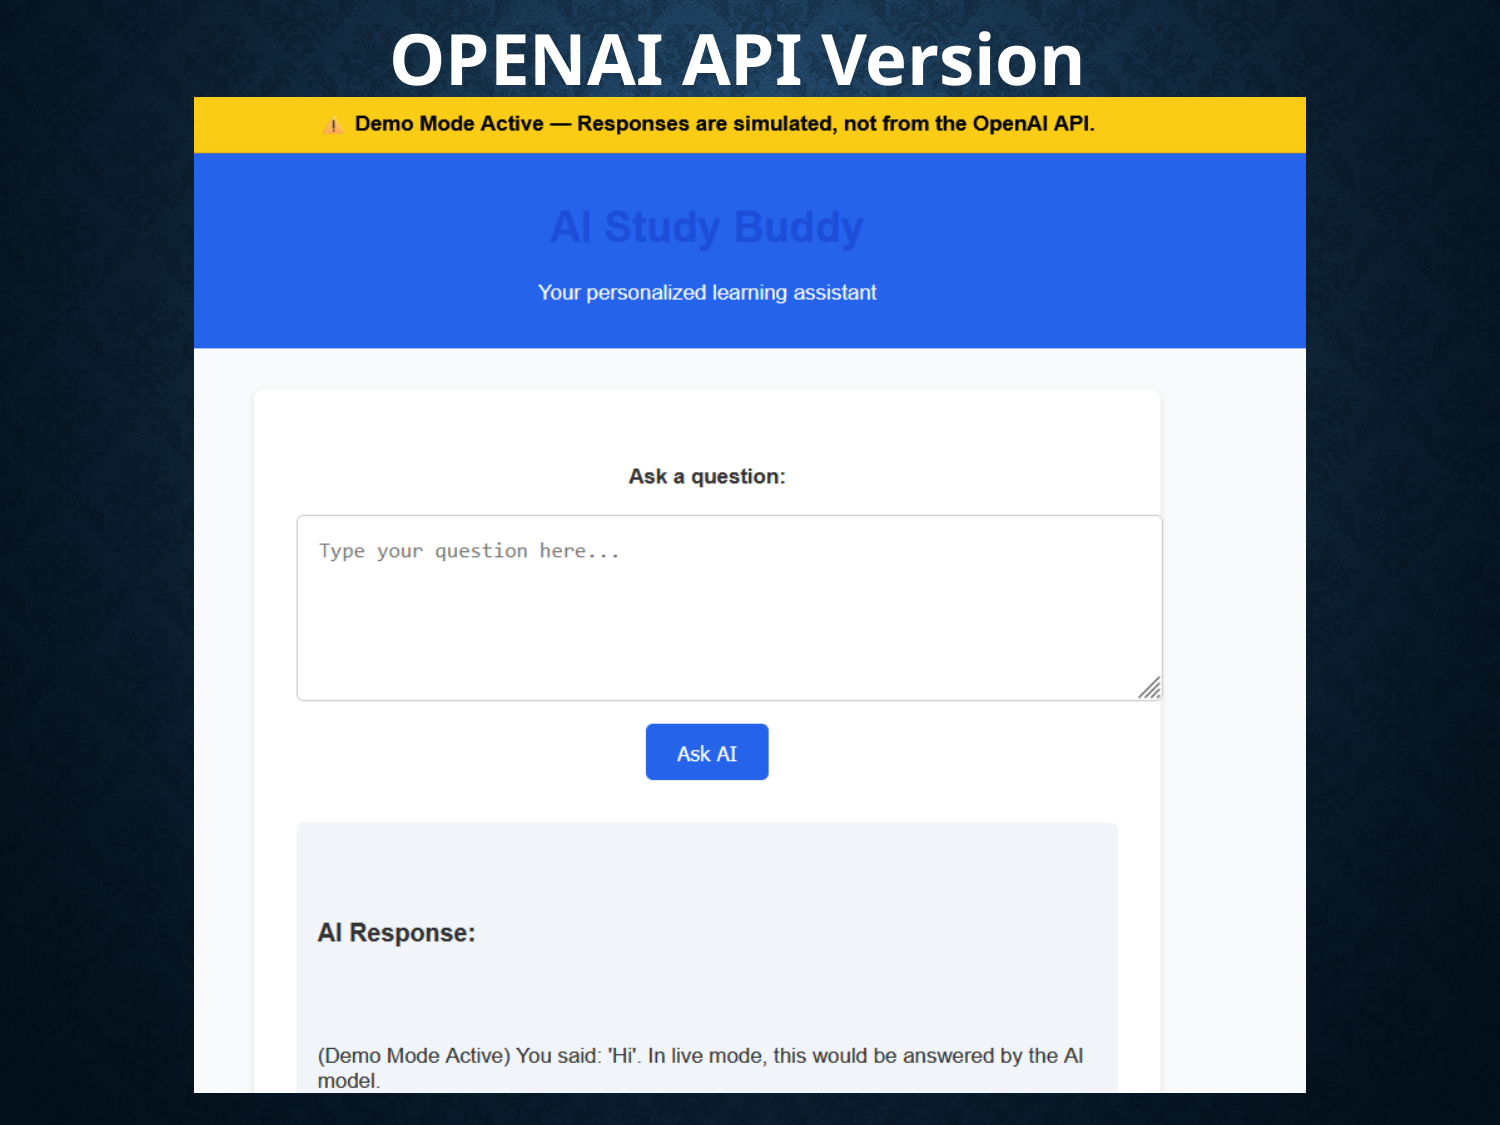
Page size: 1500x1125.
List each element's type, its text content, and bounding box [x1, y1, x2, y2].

title OPENAI API Version [101, 0, 1376, 172]
picture [0, 0, 1500, 1125]
